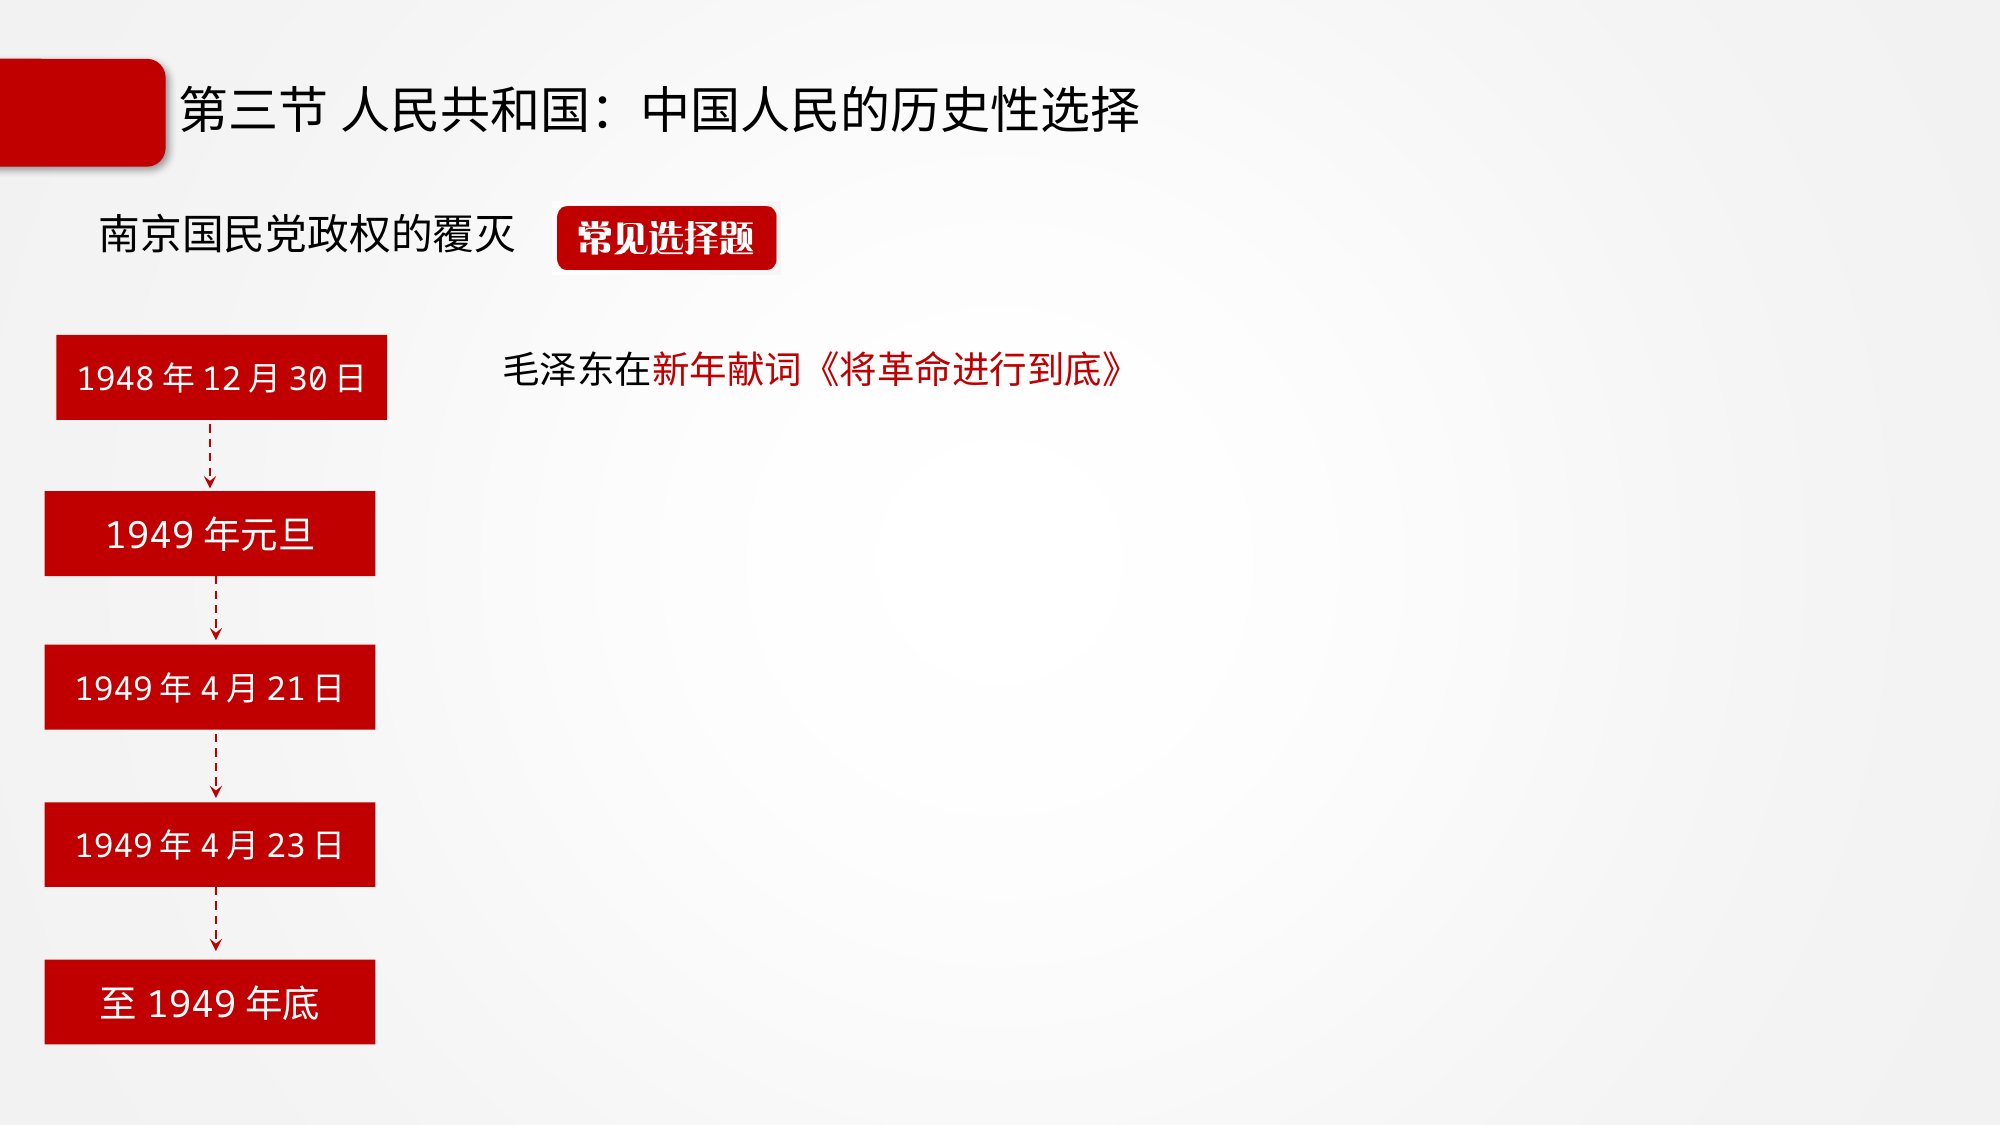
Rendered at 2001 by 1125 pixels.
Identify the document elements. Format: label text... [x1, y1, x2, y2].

title 第三节 人民共和国：中国人民的历史性选择 [164, 67, 1836, 158]
picture [0, 0, 2000, 1125]
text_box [44, 334, 388, 887]
text_box 毛泽东在新年献词《将革命进行到底》 [487, 338, 1155, 399]
text_box 南京国民党政权的覆灭 [84, 200, 581, 266]
text_box 至1949年底 [44, 959, 376, 1045]
